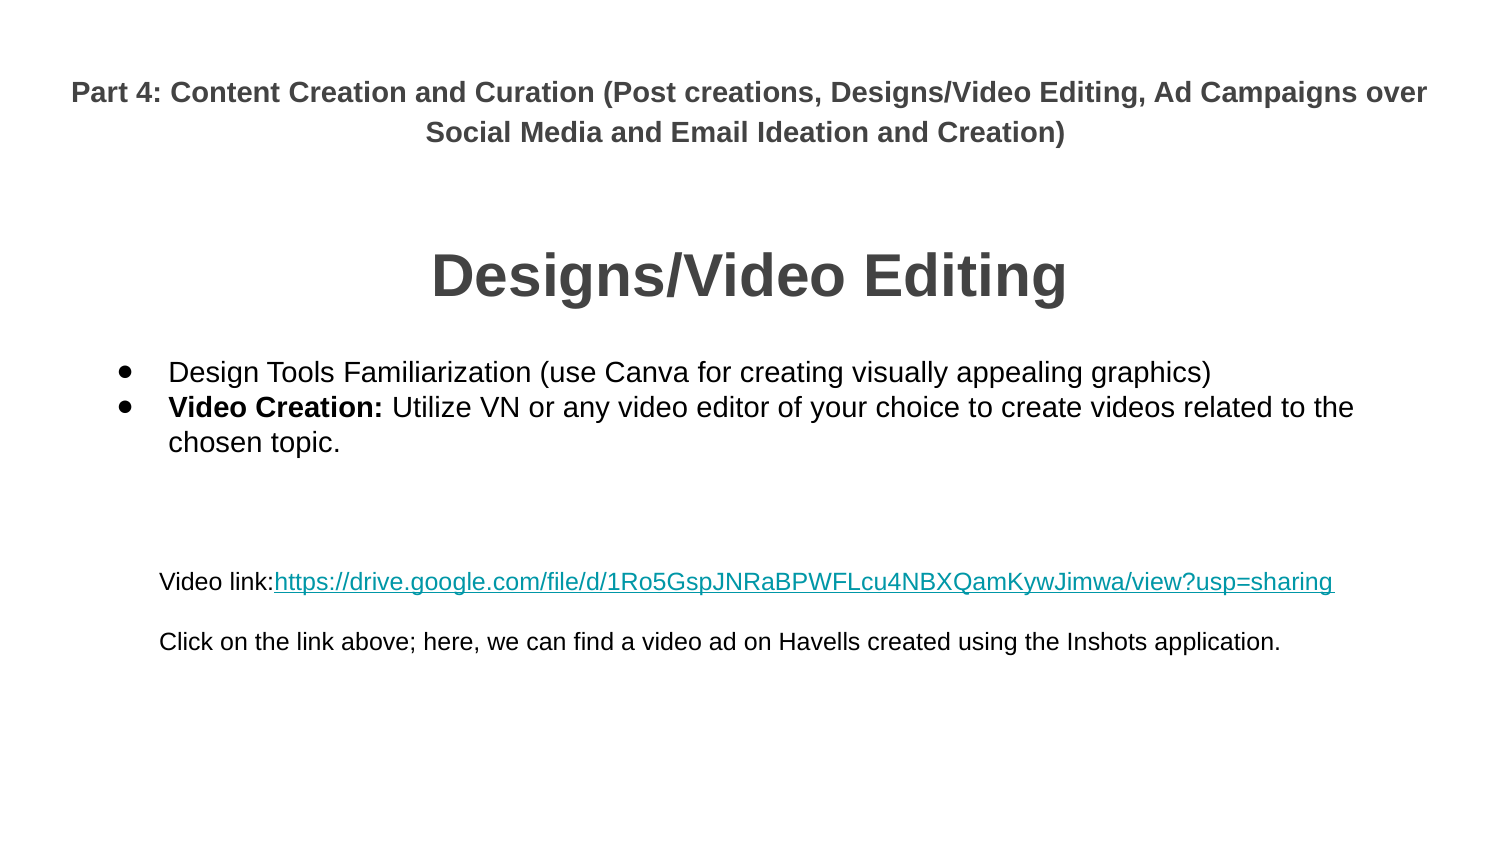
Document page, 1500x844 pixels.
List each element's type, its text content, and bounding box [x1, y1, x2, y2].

text_box Designs/Video Editing [125, 210, 1375, 391]
text_box Video link:https://drive.google.com/file/d/1Ro5GspJNRaBPWFLcu4NBXQamKywJimwa/view?usp=sharing Click on the link above; here, we can find a video ad on Havells created using the Inshots application. [144, 550, 1411, 671]
text_box Design Tools Familiarization (use Canva for creating visually appealing graphics) Video Creation: Utilize VN or any video editor of your choice to create videos related to the chosen topic. [78, 303, 1422, 474]
text_box Part 4: Content Creation and Curation (Post creations, Designs/Video Editing, Ad Campaigns over Social Media and Email Ideation and Creation) [29, 53, 1471, 164]
